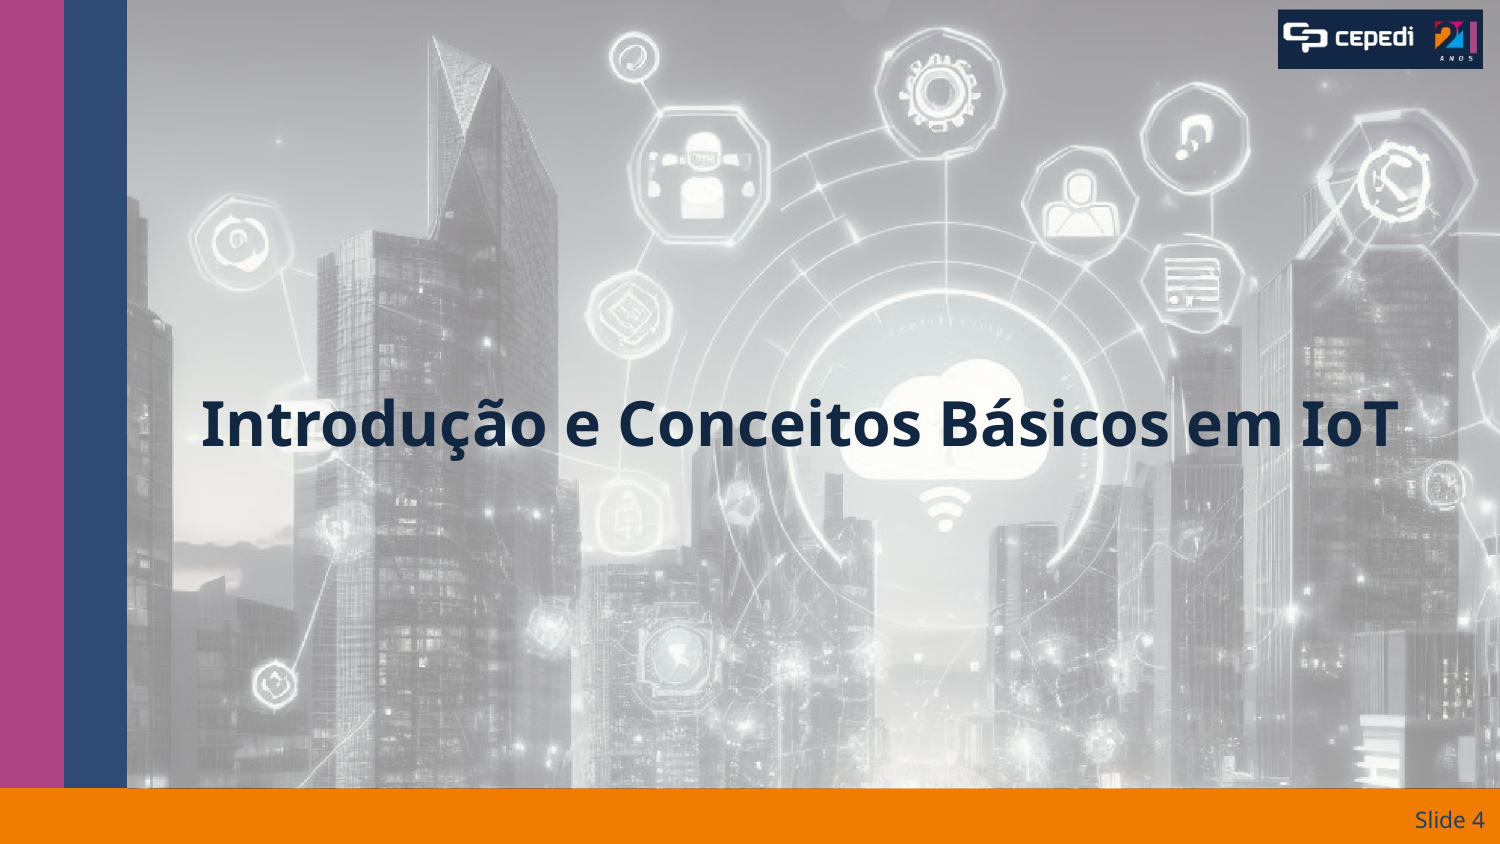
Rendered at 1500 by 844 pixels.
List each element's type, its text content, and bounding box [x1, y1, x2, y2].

slide_number Slide ‹#› [1277, 789, 1500, 844]
title Introdução e Conceitos Básicos em IoT [102, 352, 1500, 491]
picture [0, 0, 1500, 844]
